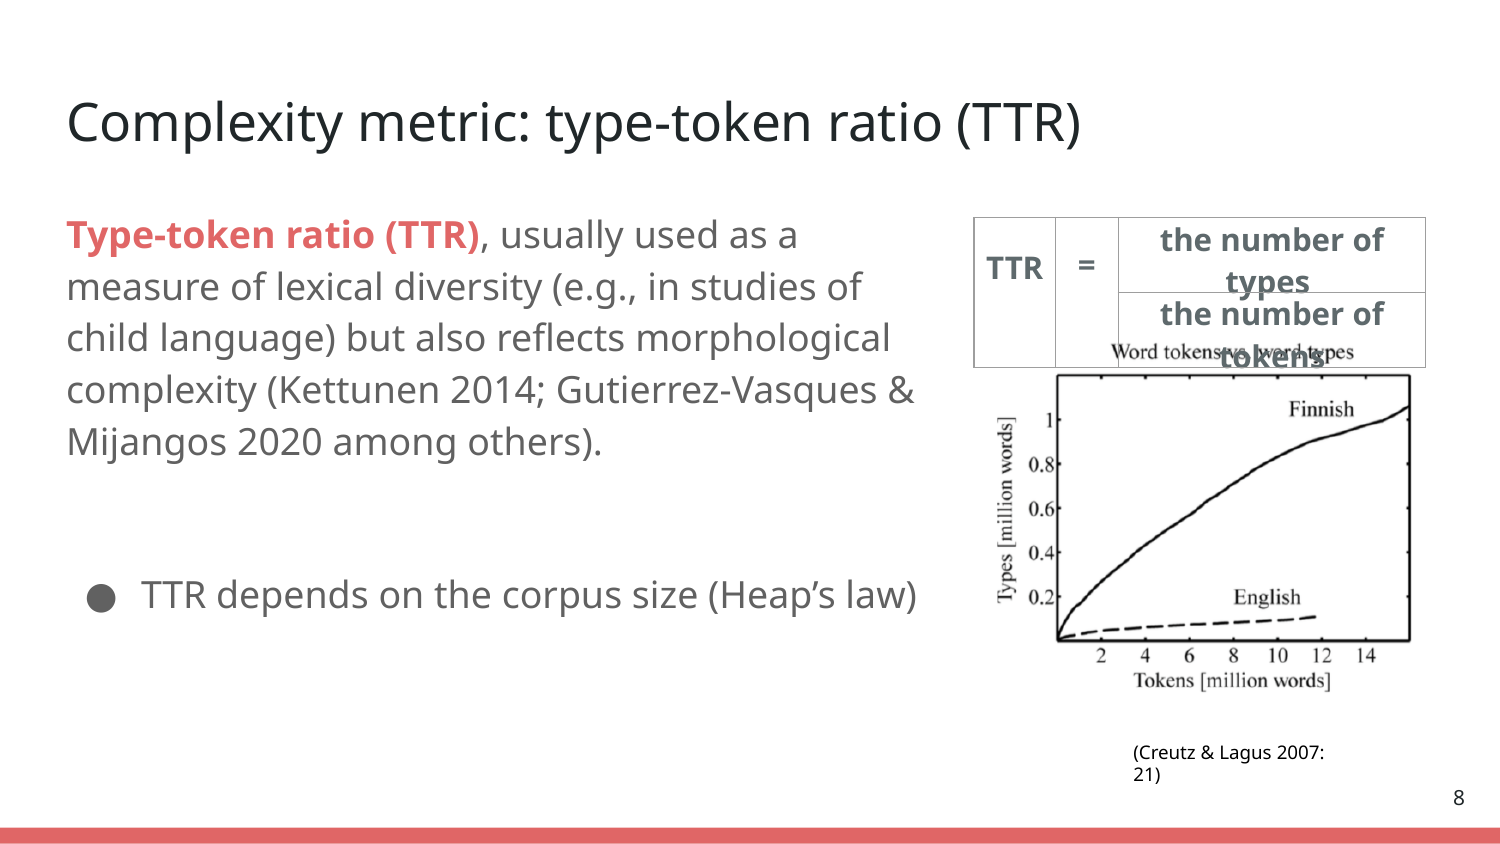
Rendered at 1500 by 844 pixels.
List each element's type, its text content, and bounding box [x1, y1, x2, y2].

table_header TTR [975, 218, 1055, 367]
title Complexity metric: type-token ratio (TTR) [51, 72, 1449, 167]
text_box (Creutz & Lagus 2007: 21) [1118, 725, 1362, 801]
table_header = [1056, 218, 1118, 326]
table_header the number of types [1119, 218, 1425, 292]
slide_number ‹#› [1389, 764, 1480, 830]
list Type-token ratio (TTR), usually used as a measure of lexical diversity (e.g., in studies of child language) but also reflects morphological complexity (Kettunen 2014; Gutierrez-Vasques & Mijangos 2020 among others). TTR depends on the corpus size (Heap’s law) [51, 189, 938, 750]
picture [991, 327, 1426, 700]
table_cell the number of tokens [1119, 293, 1425, 326]
